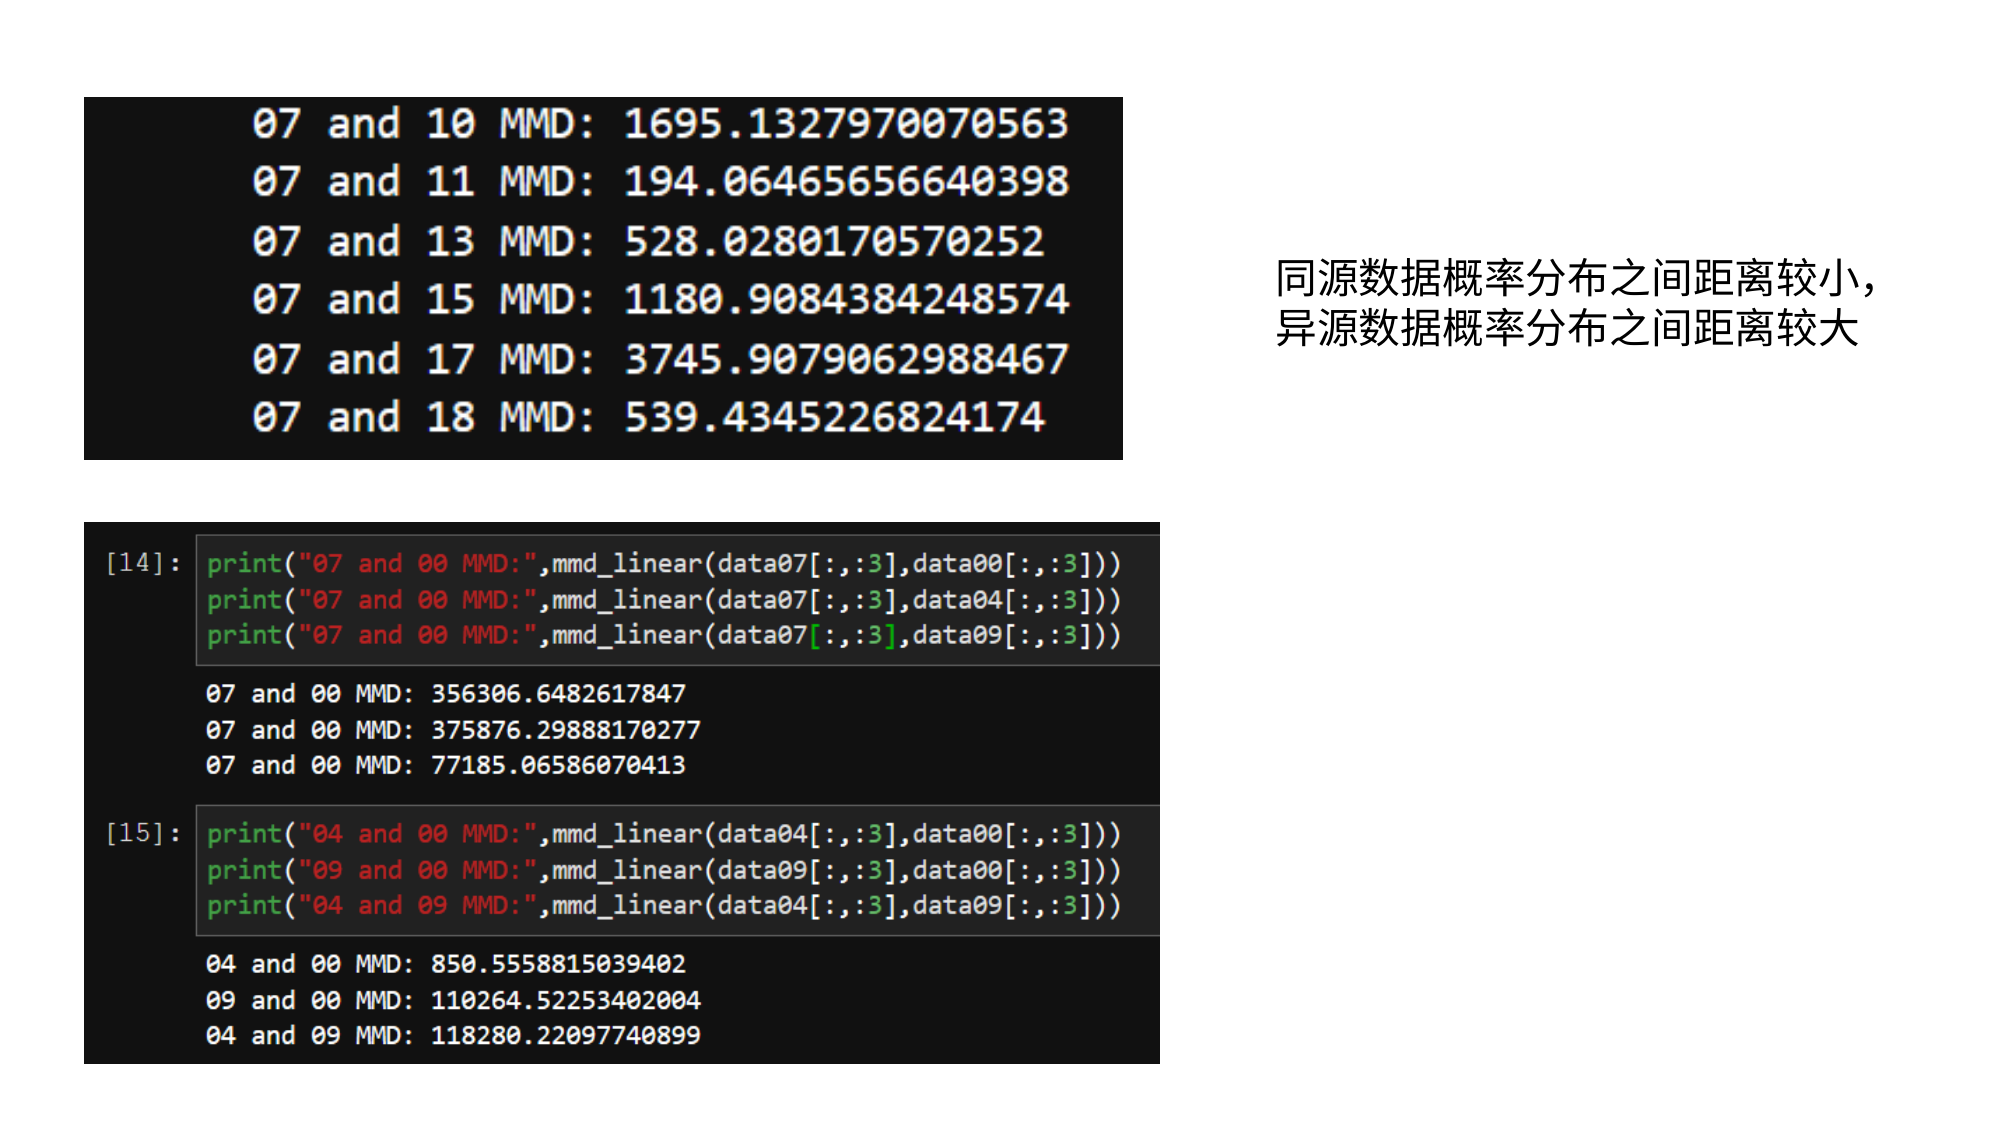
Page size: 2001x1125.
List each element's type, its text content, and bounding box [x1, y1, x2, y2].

picture [84, 522, 1160, 1064]
text_box 同源数据概率分布之间距离较小， 异源数据概率分布之间距离较大 [1260, 244, 1909, 360]
picture [84, 97, 1123, 460]
